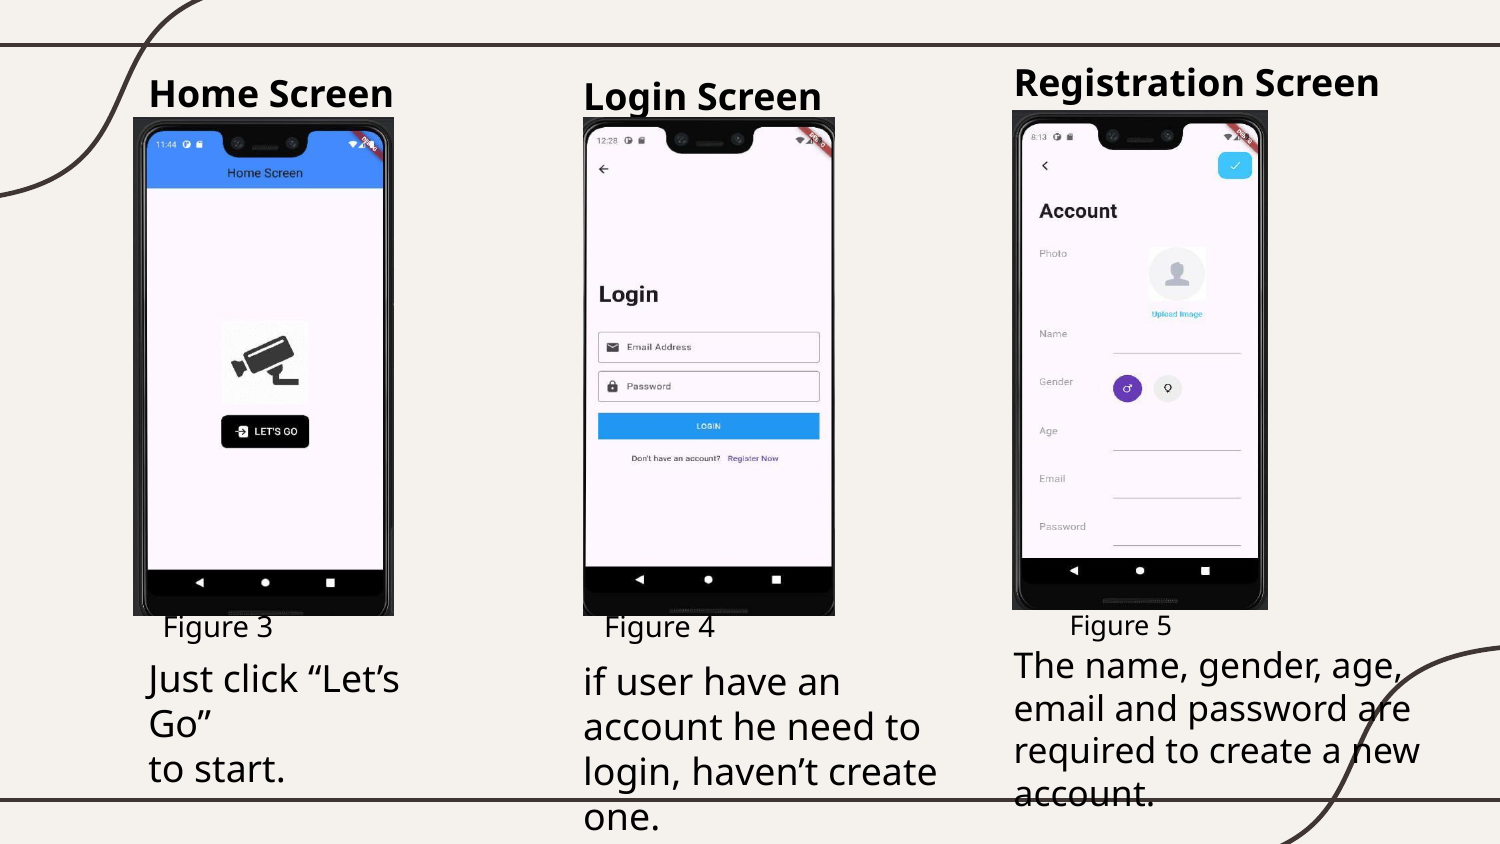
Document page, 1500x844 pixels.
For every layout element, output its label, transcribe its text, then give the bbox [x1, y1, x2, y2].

picture [582, 117, 835, 617]
picture [1012, 110, 1269, 610]
title Home Screen Just click “Let’s Go” to start. [133, 54, 484, 789]
text_box Figure 5 [1054, 618, 1240, 641]
title Registration Screen The name, gender, age, email and password are required to create a new account. [998, 43, 1483, 802]
title Login Screen if user have an account he need to login, haven’t create one. [568, 57, 991, 792]
text_box Figure 4 [589, 592, 882, 651]
picture [133, 117, 394, 617]
text_box Figure 3 [147, 625, 381, 651]
